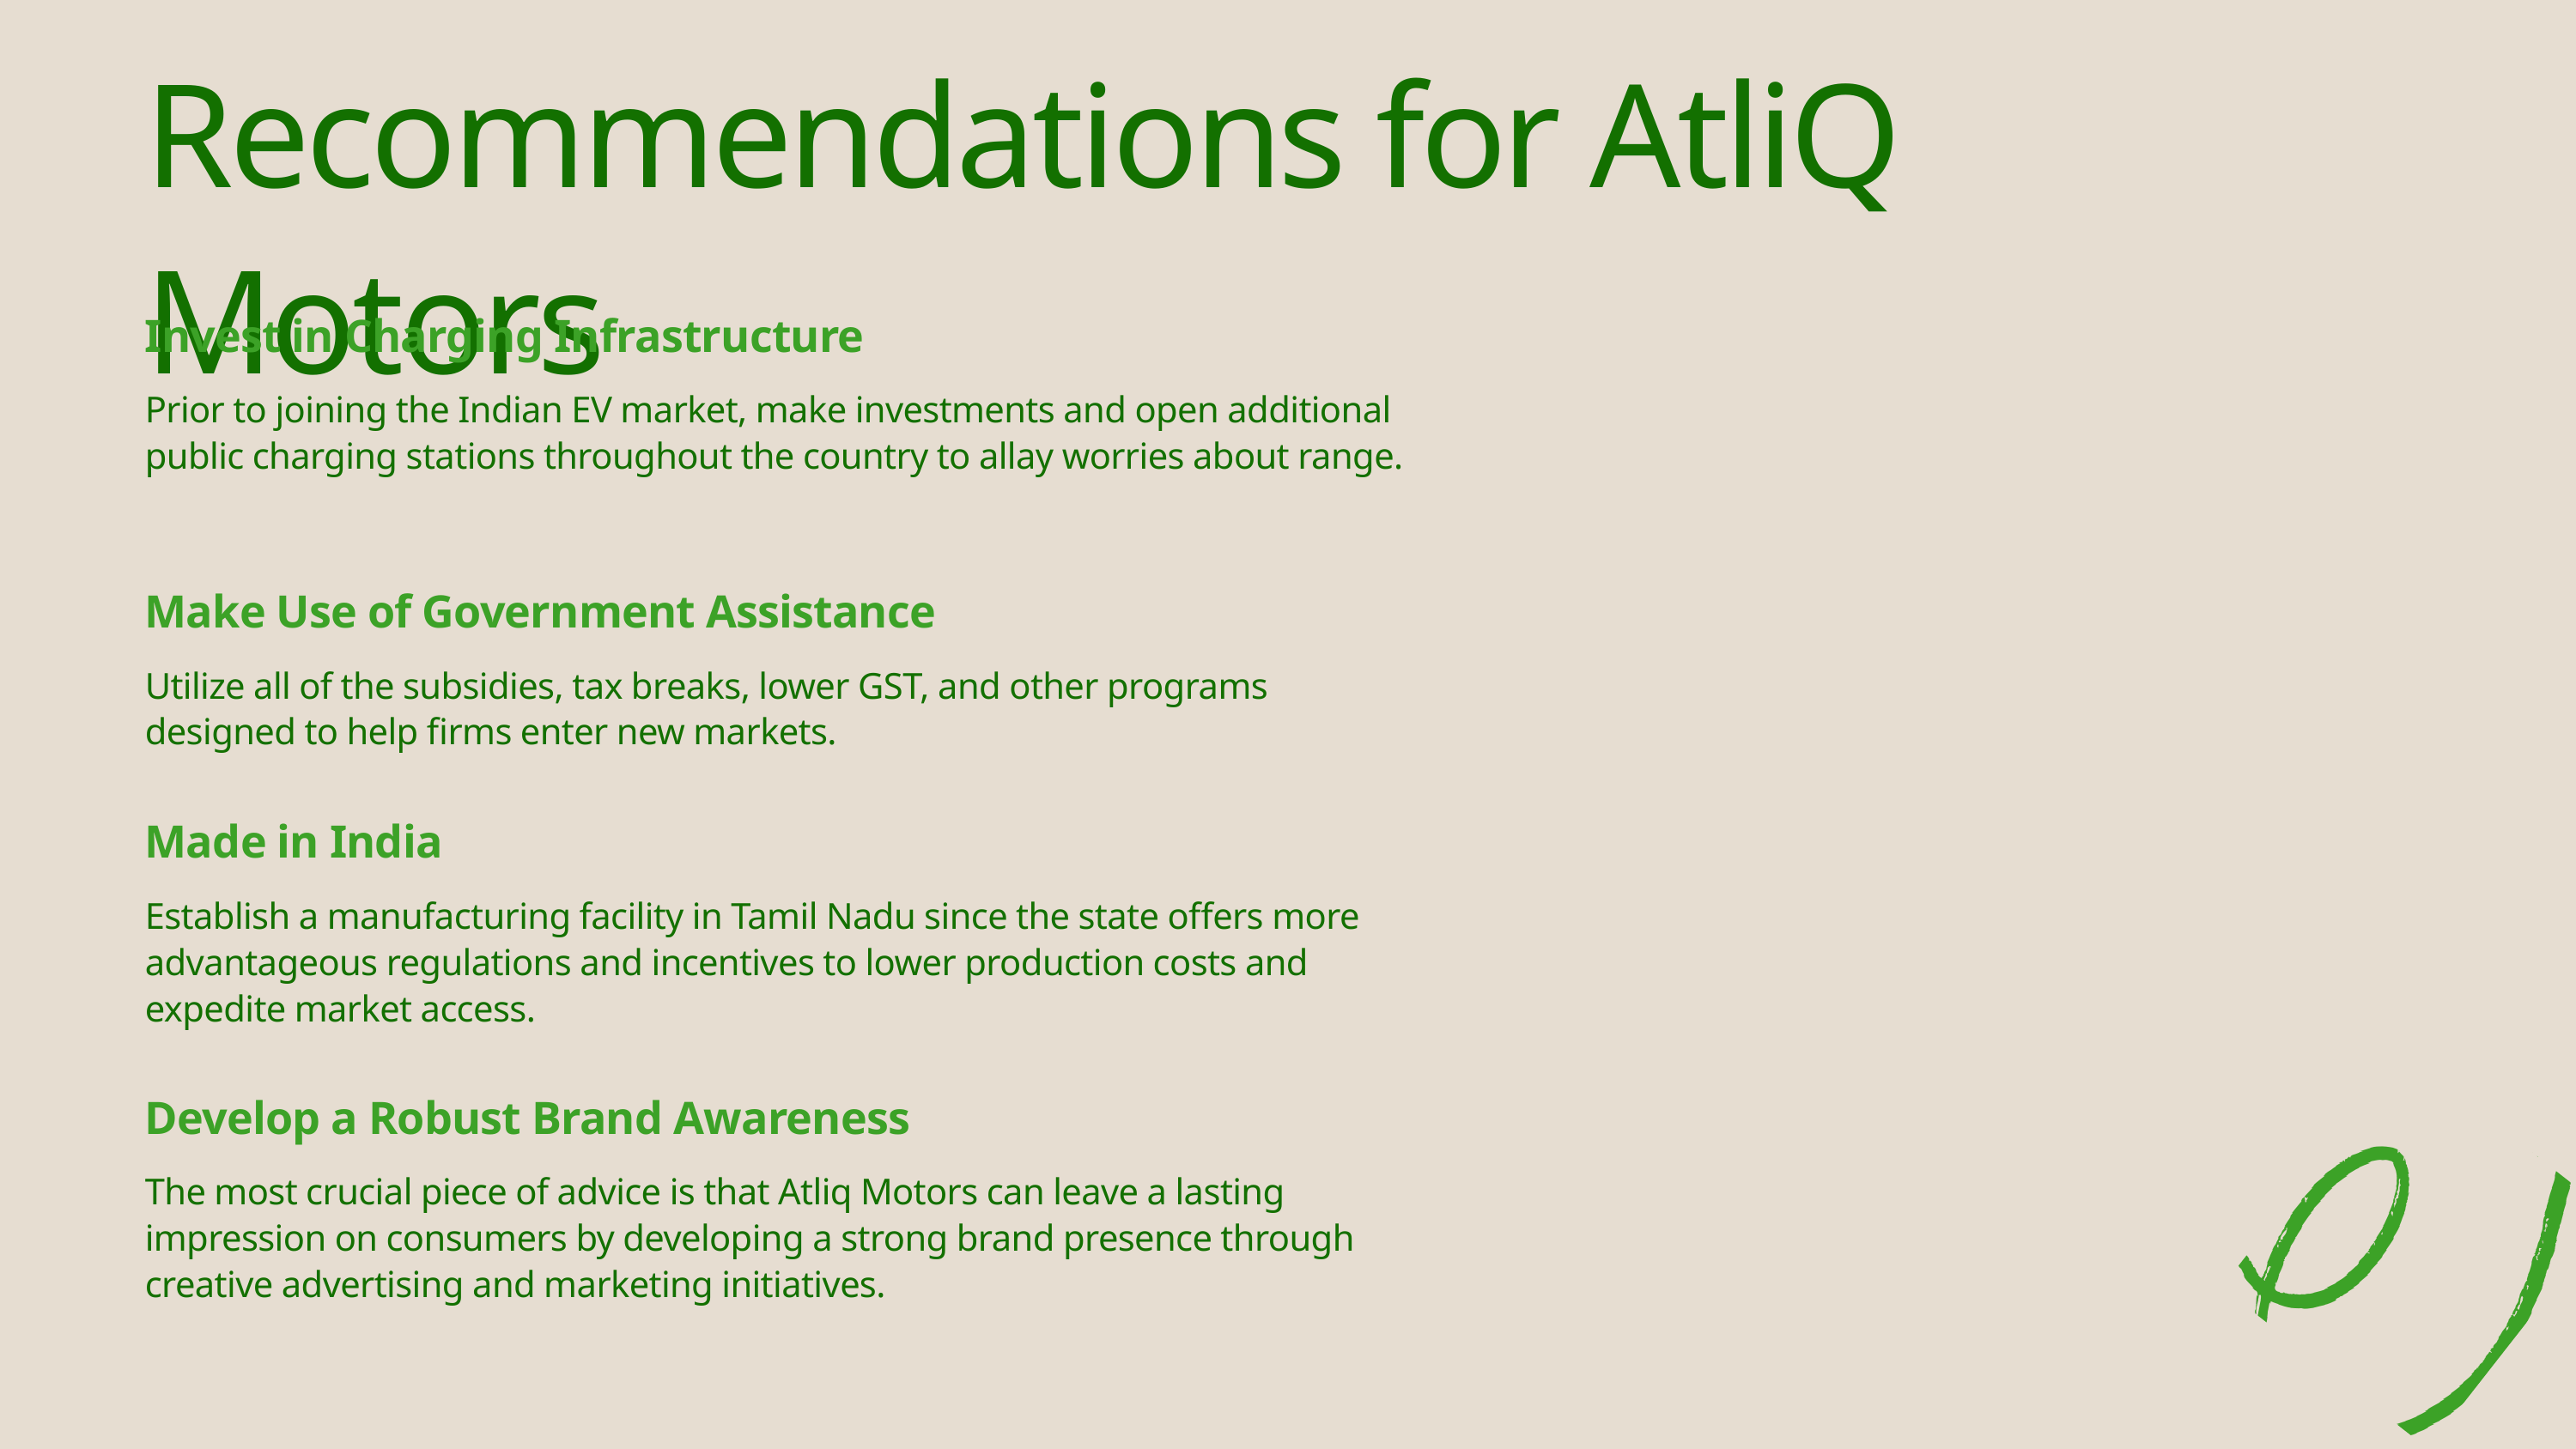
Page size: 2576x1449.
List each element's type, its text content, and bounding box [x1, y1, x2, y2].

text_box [144, 310, 1969, 523]
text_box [144, 585, 1969, 753]
text_box Recommendations for AtliQ Motors [144, 30, 2249, 91]
text_box [2318, 1115, 2576, 1449]
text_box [144, 1092, 1969, 1305]
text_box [94, 94, 2482, 1355]
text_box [144, 815, 1969, 1028]
